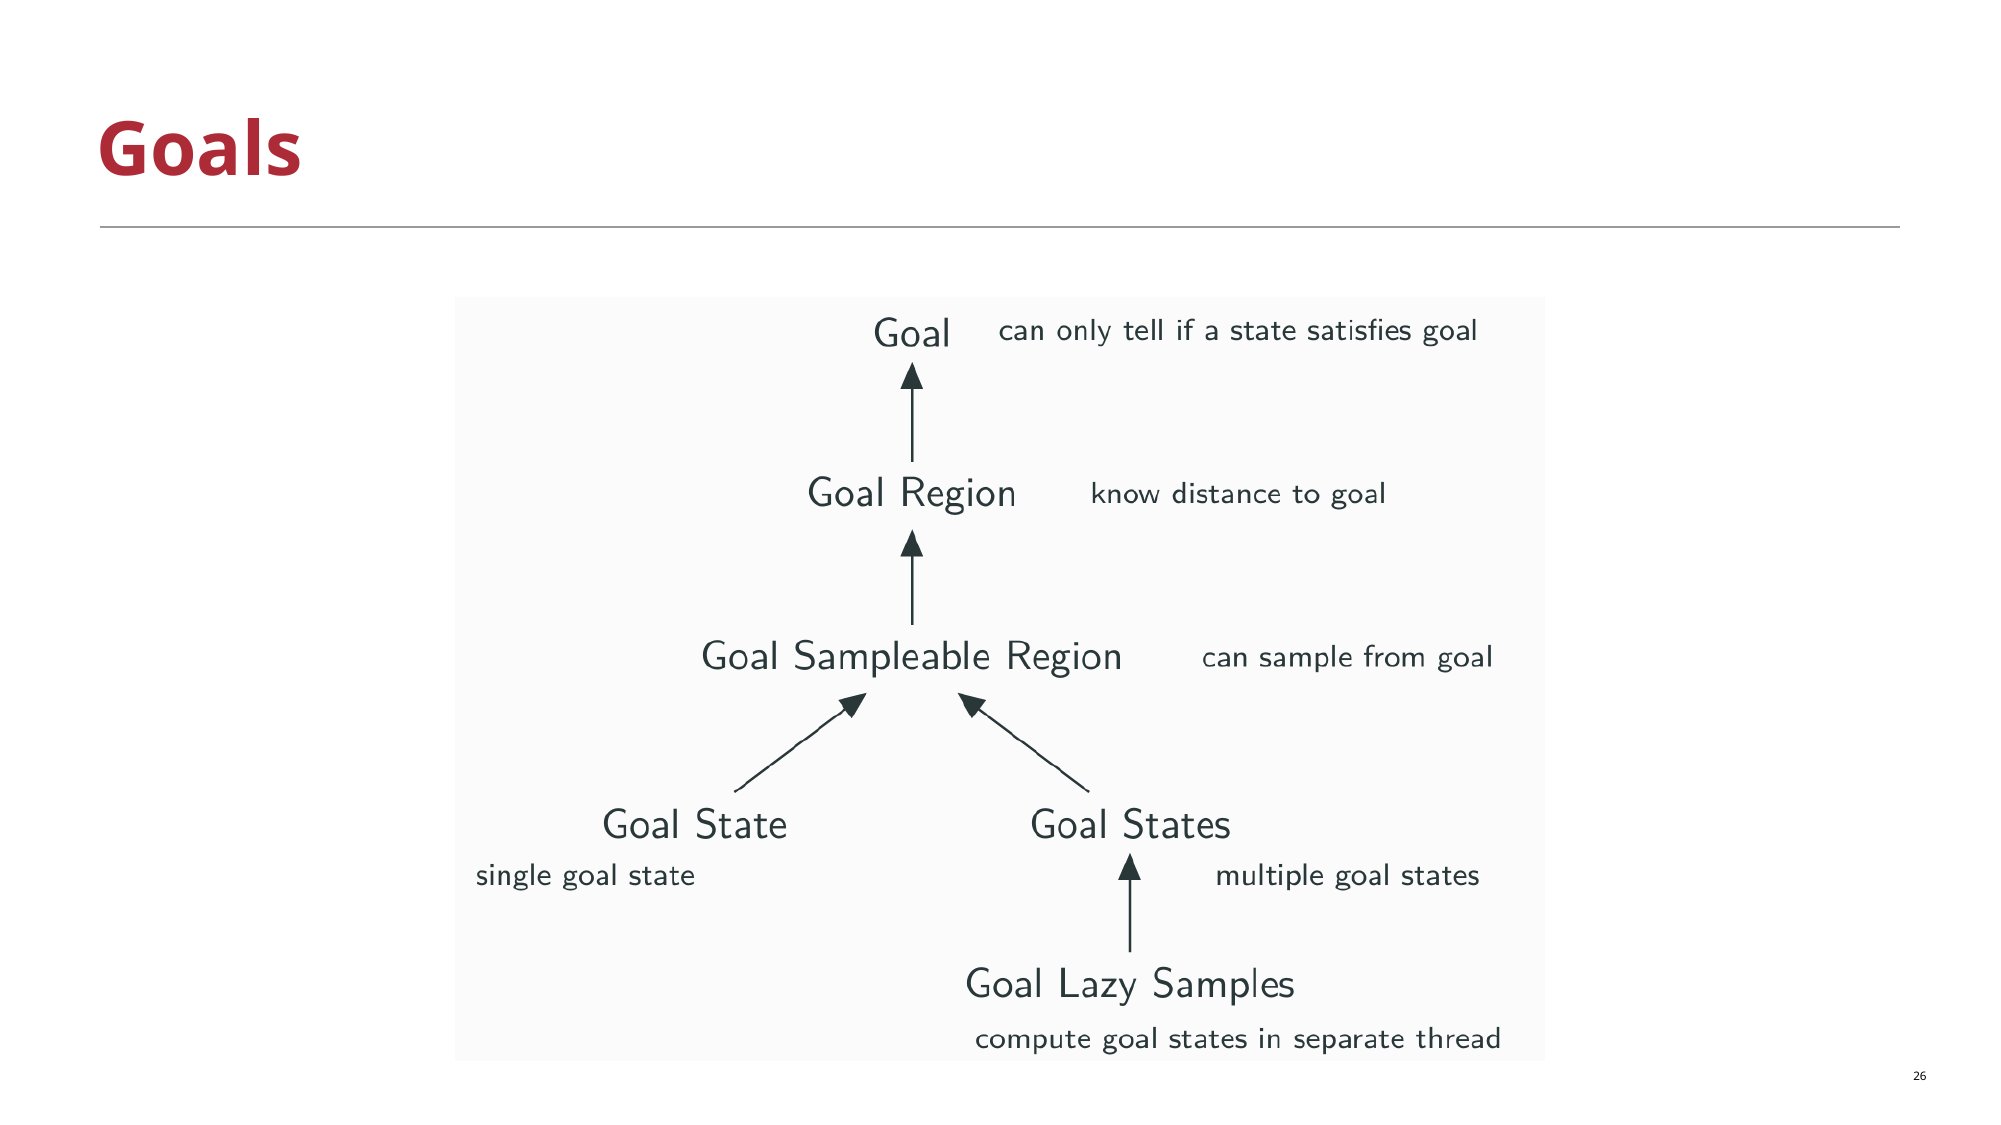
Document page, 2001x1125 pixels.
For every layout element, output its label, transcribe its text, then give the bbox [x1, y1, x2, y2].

picture [454, 296, 1546, 1061]
title Goals [87, 37, 1913, 200]
slide_number 26 [1902, 1060, 1936, 1092]
